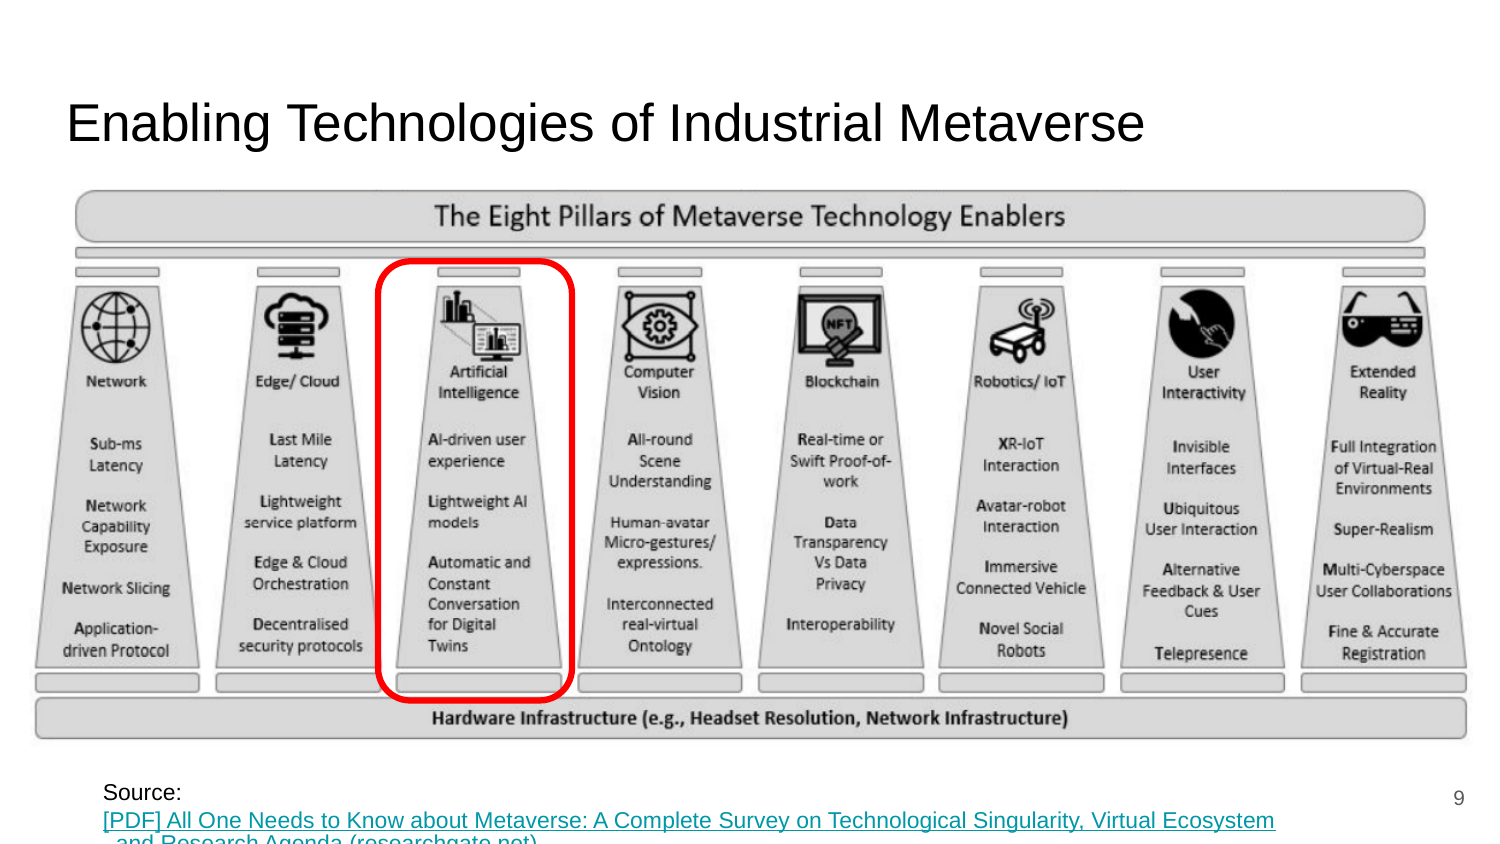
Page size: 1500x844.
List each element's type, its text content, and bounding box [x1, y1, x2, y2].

title Enabling Technologies of Industrial Metaverse [51, 72, 1449, 167]
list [3, 189, 1497, 773]
text_box Source:[PDF] All One Needs to Know about Metaverse: A Complete Survey on Technological Singularity, Virtual Ecosystem, and Research Agenda (researchgate.net) [91, 781, 1291, 839]
slide_number 9 [1389, 781, 1480, 830]
